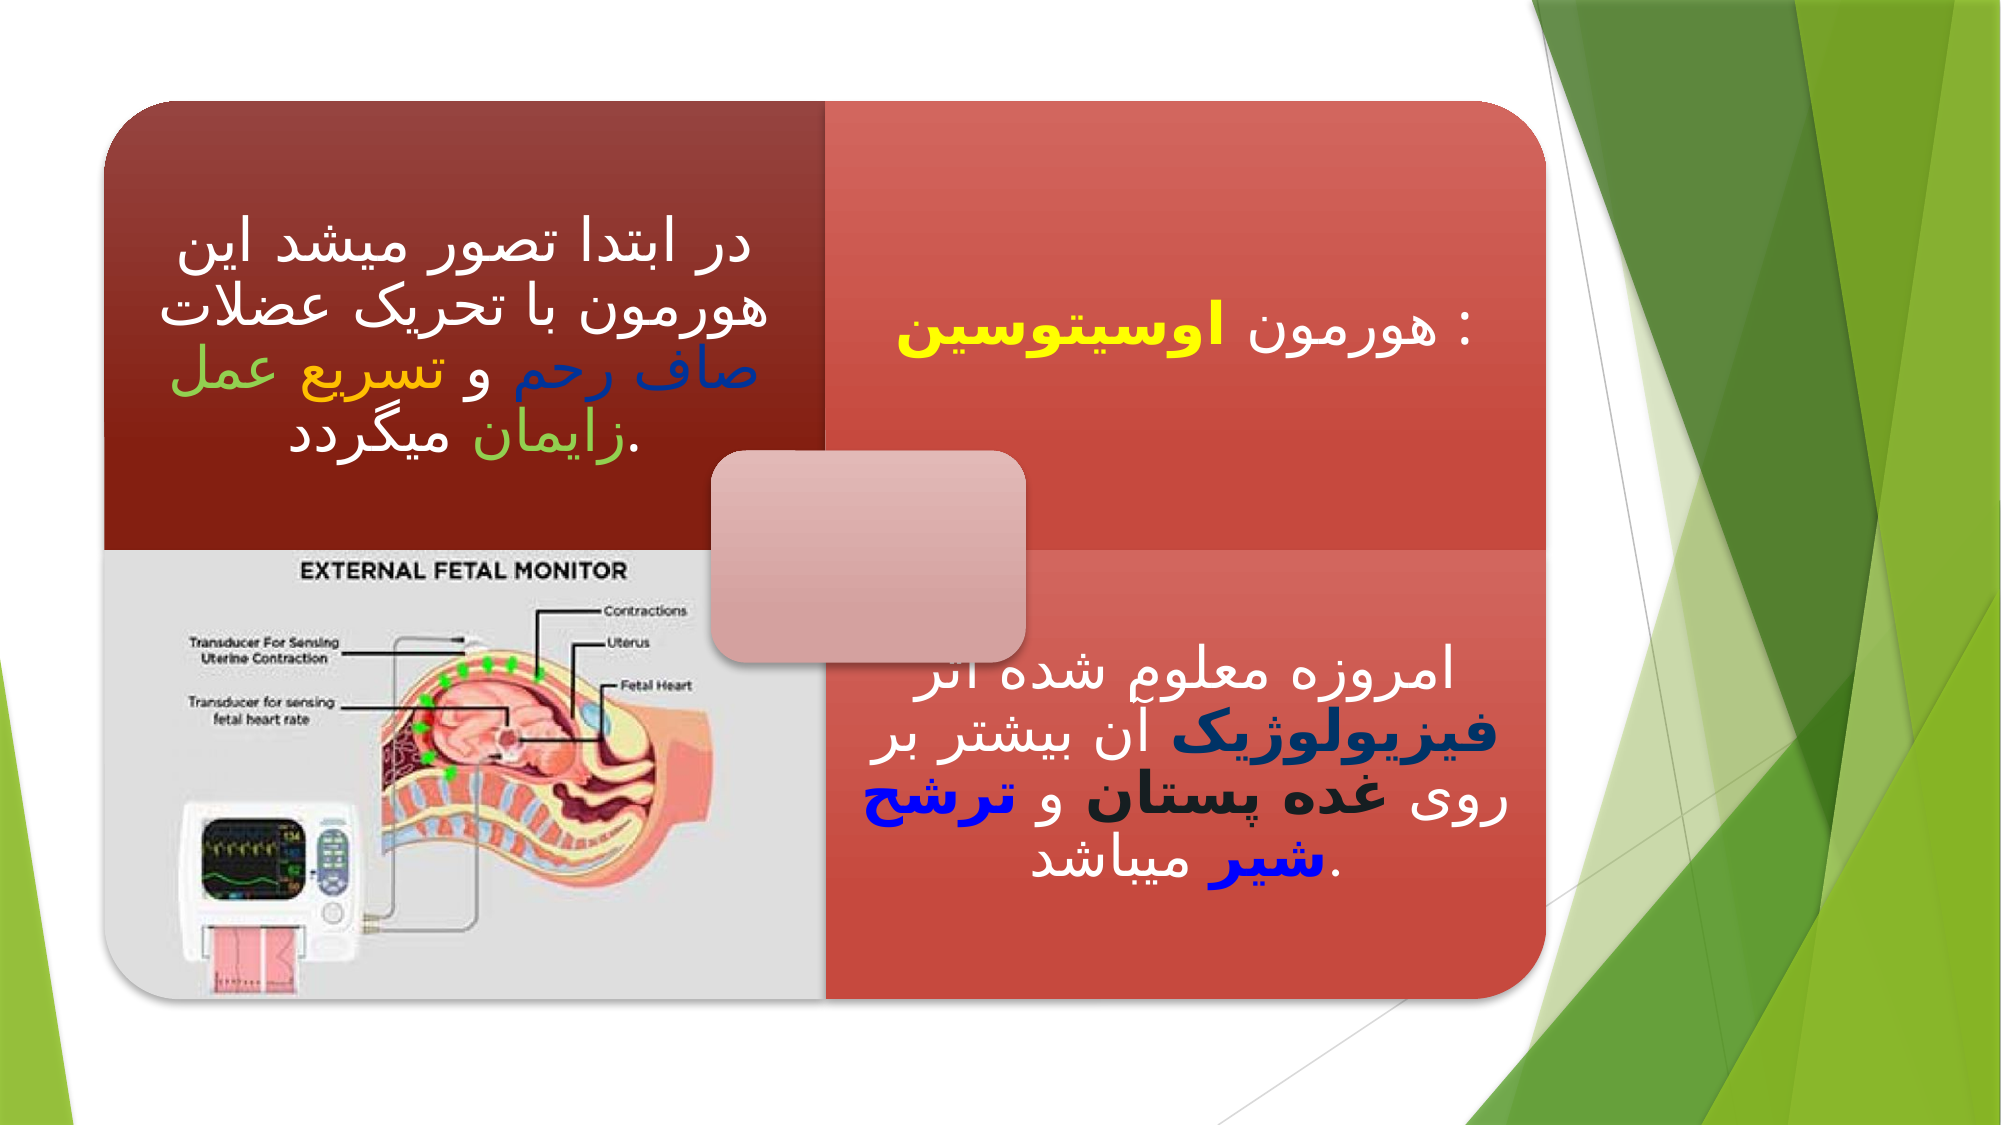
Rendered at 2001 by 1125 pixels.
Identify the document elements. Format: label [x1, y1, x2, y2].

text_box [103, 100, 1548, 1000]
